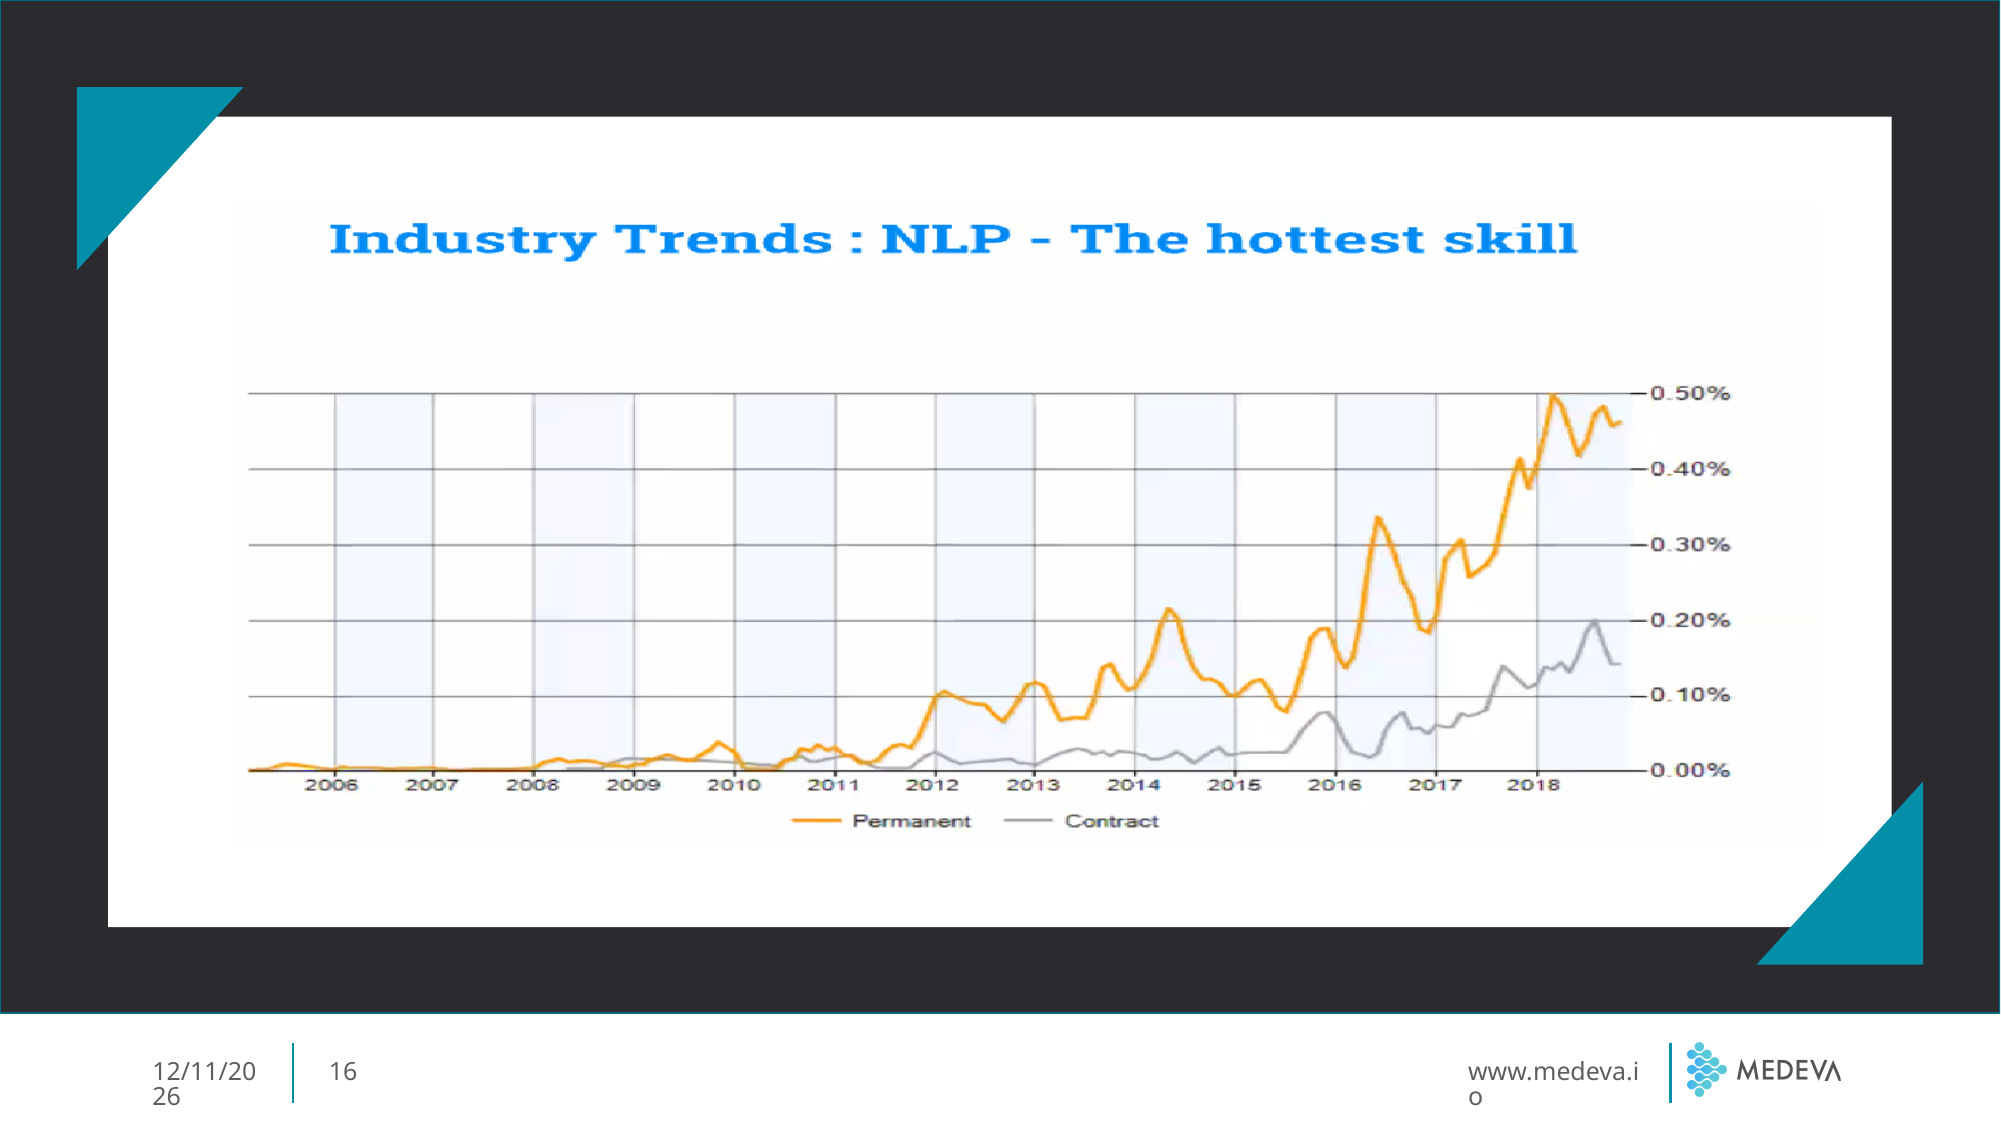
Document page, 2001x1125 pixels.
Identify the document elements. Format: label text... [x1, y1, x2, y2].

footer www.medeva.io [1453, 1042, 1659, 1103]
slide_number 15 [310, 1042, 376, 1103]
picture [1687, 1042, 1841, 1099]
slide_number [137, 1042, 278, 1103]
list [235, 205, 1818, 847]
